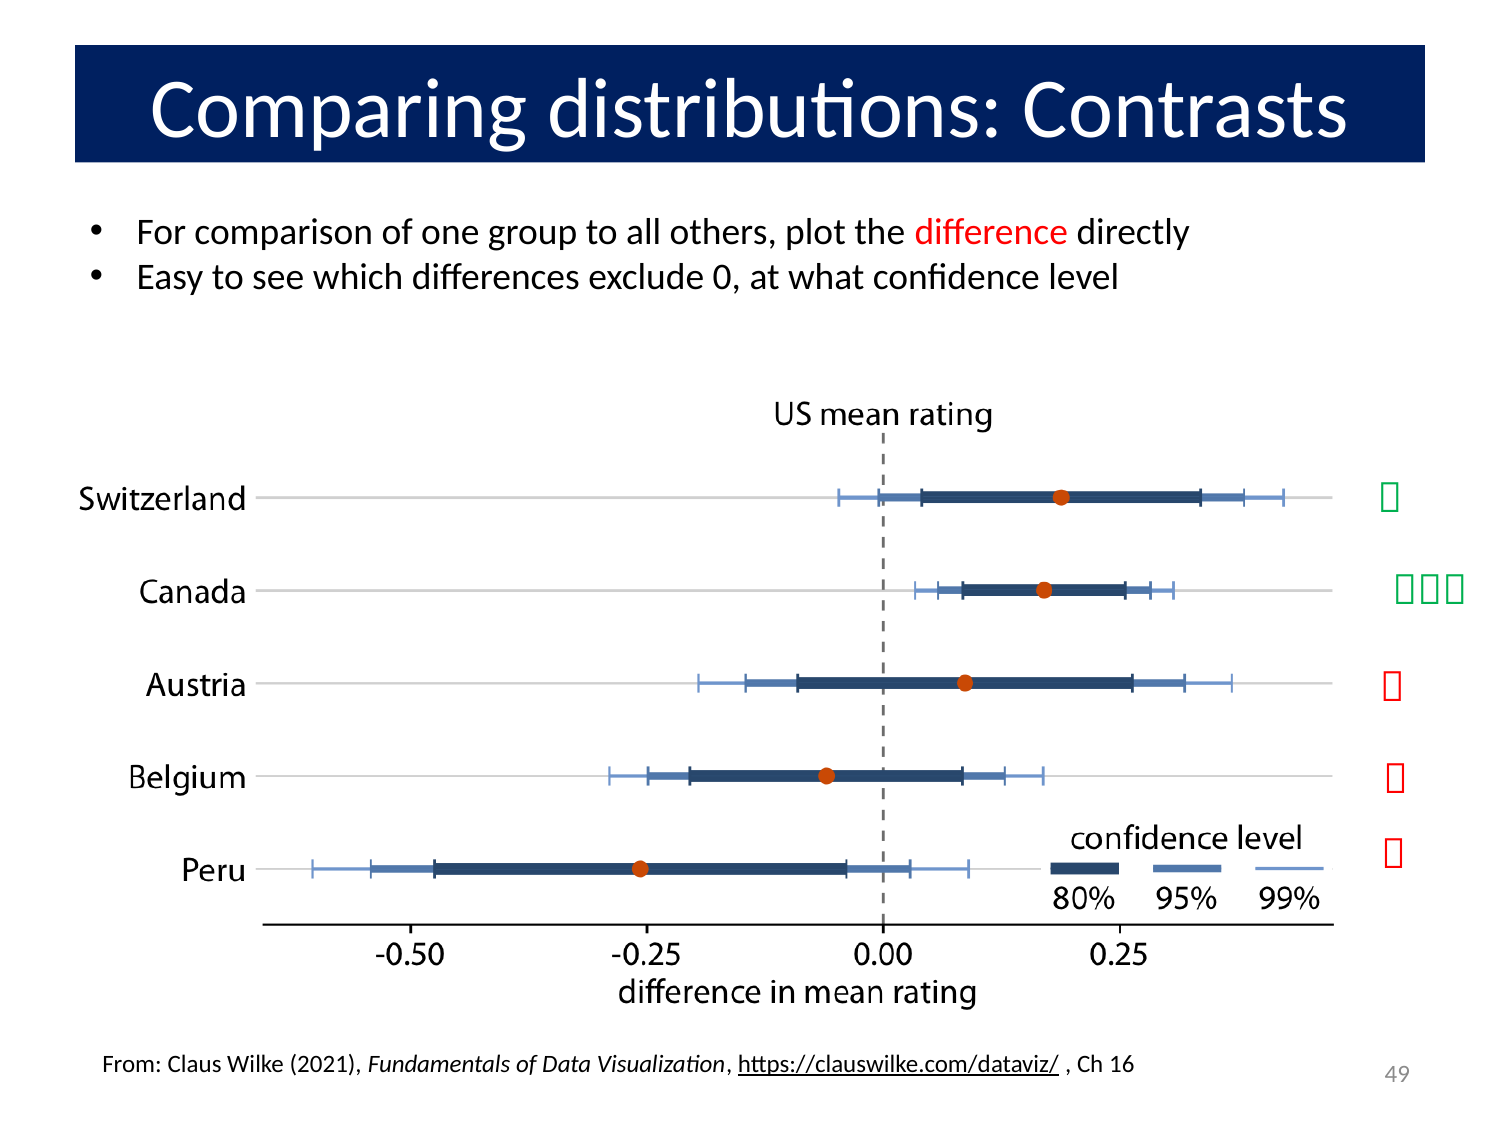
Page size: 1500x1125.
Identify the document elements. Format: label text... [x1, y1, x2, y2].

title Comparing distributions: Contrasts [75, 45, 1425, 163]
text_box  [1368, 744, 1424, 809]
text_box  [1366, 818, 1422, 884]
text_box For comparison of one group to all others, plot the difference directly Easy to see which differences exclude 0, at what confidence level [74, 199, 1425, 305]
text_box From: Claus Wilke (2021), Fundamentals of Data Visualization, https://clauswilke.com/dataviz/ , Ch 16 [87, 1039, 1225, 1085]
text_box  [1362, 463, 1425, 529]
text_box  [1377, 554, 1483, 620]
picture [74, 387, 1336, 1018]
slide_number 49 [1074, 1042, 1425, 1103]
text_box  [1365, 652, 1441, 718]
